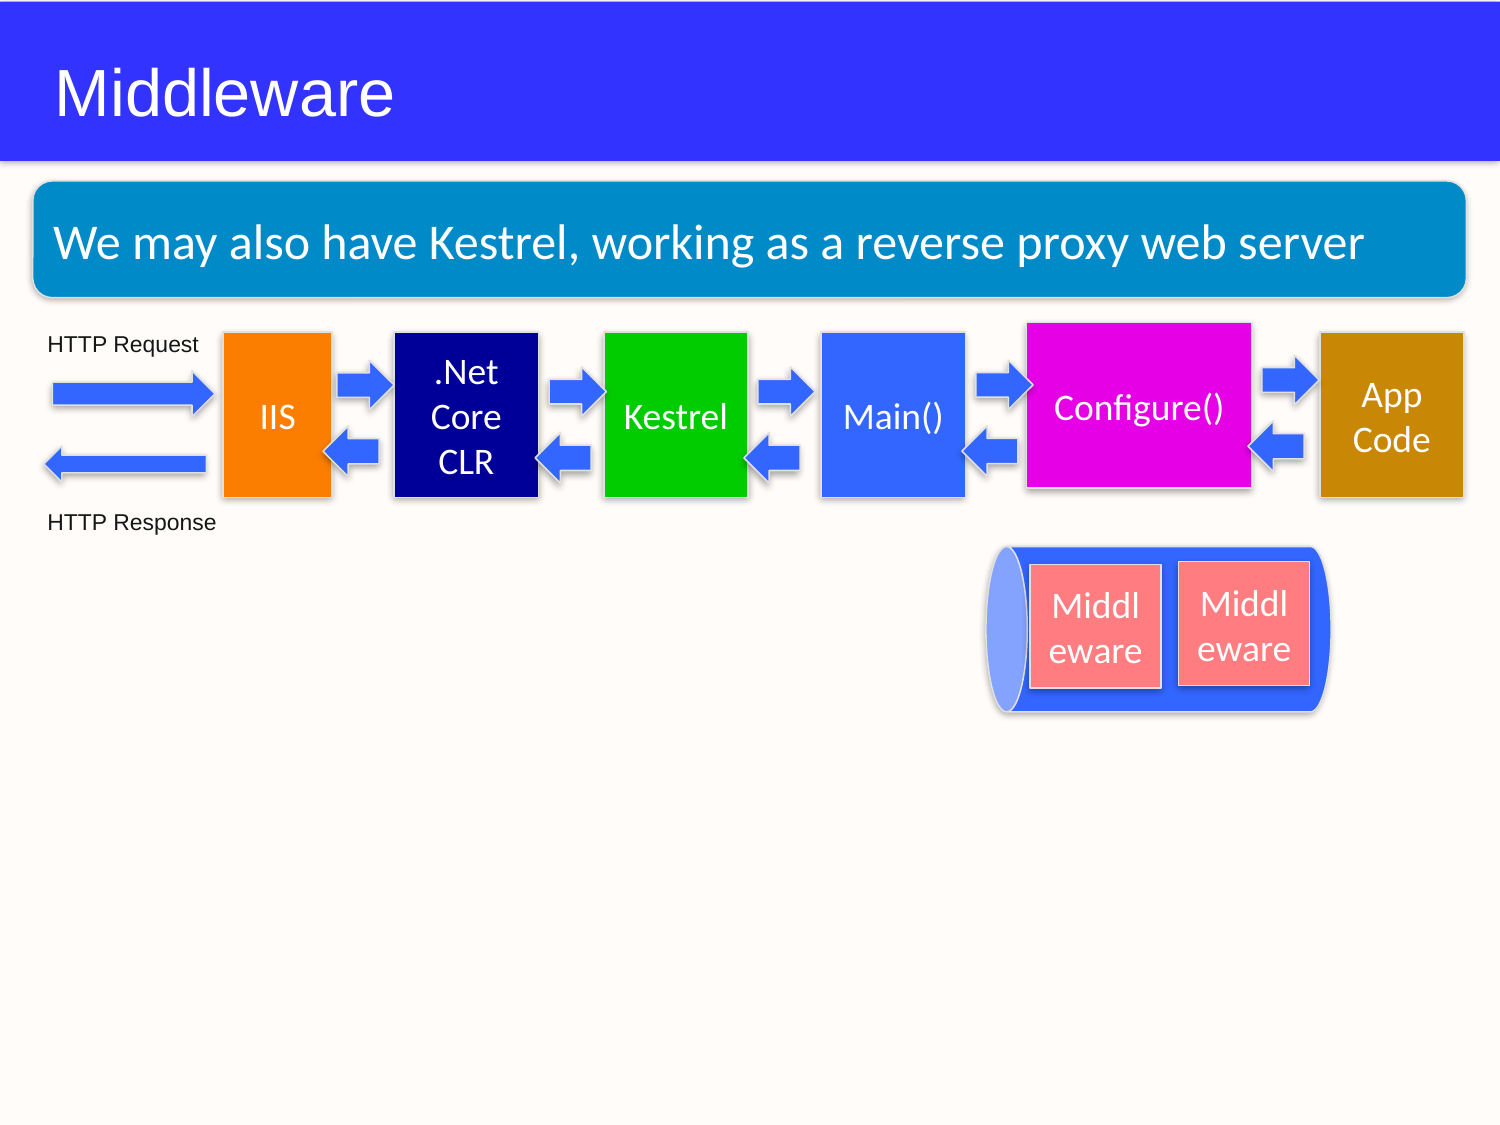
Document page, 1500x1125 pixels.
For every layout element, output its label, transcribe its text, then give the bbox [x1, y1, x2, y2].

text_box We may also have Kestrel, working as a reverse proxy web server [31, 180, 1468, 299]
title Middleware [40, 42, 1467, 135]
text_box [33, 322, 1465, 713]
